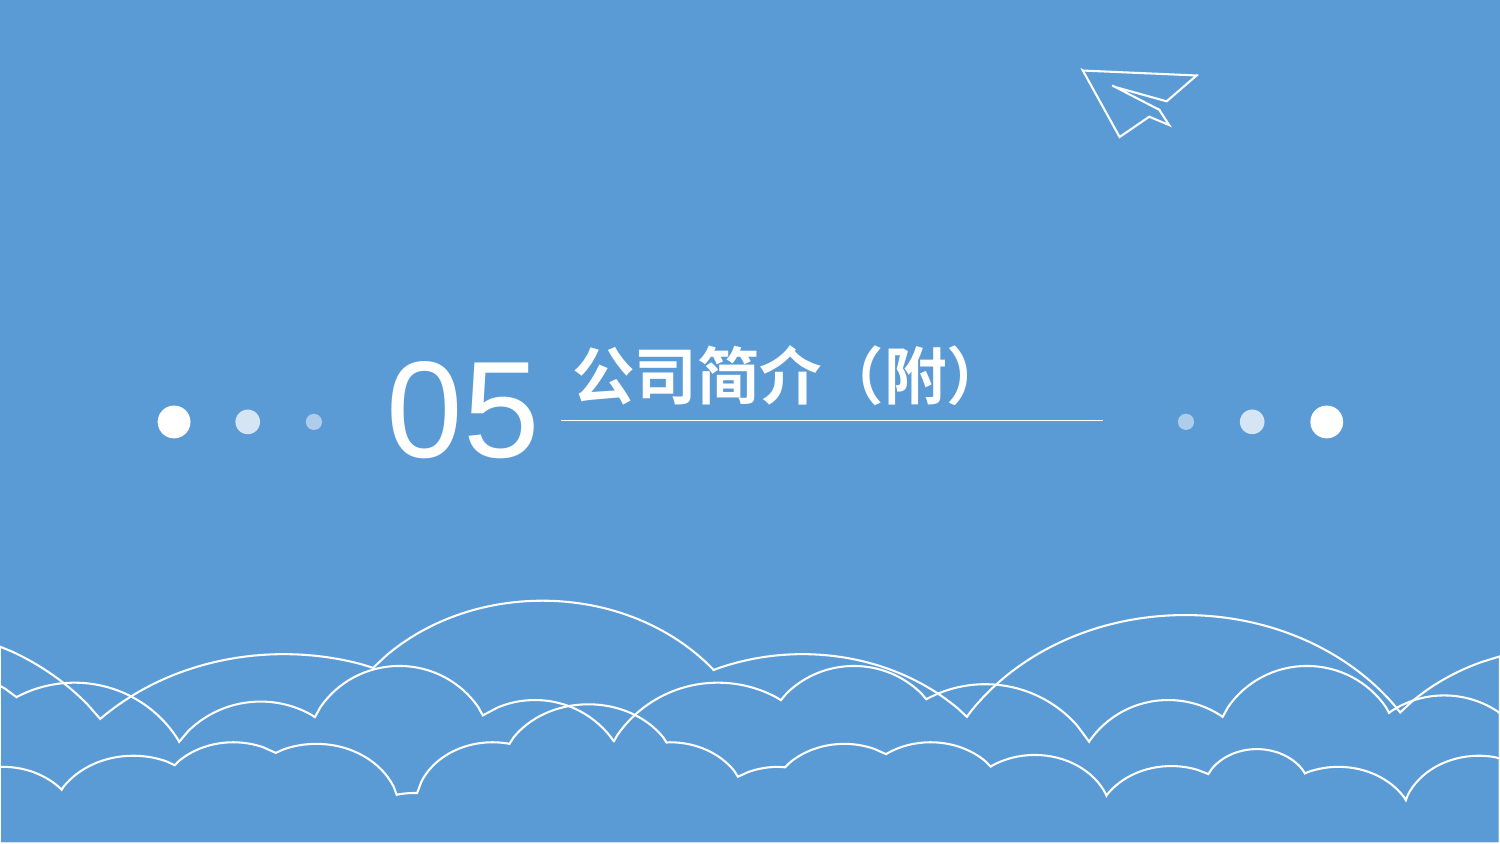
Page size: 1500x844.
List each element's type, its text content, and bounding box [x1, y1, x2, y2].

text_box 公司简介（附） [561, 315, 1154, 418]
text_box 05 [374, 312, 552, 491]
